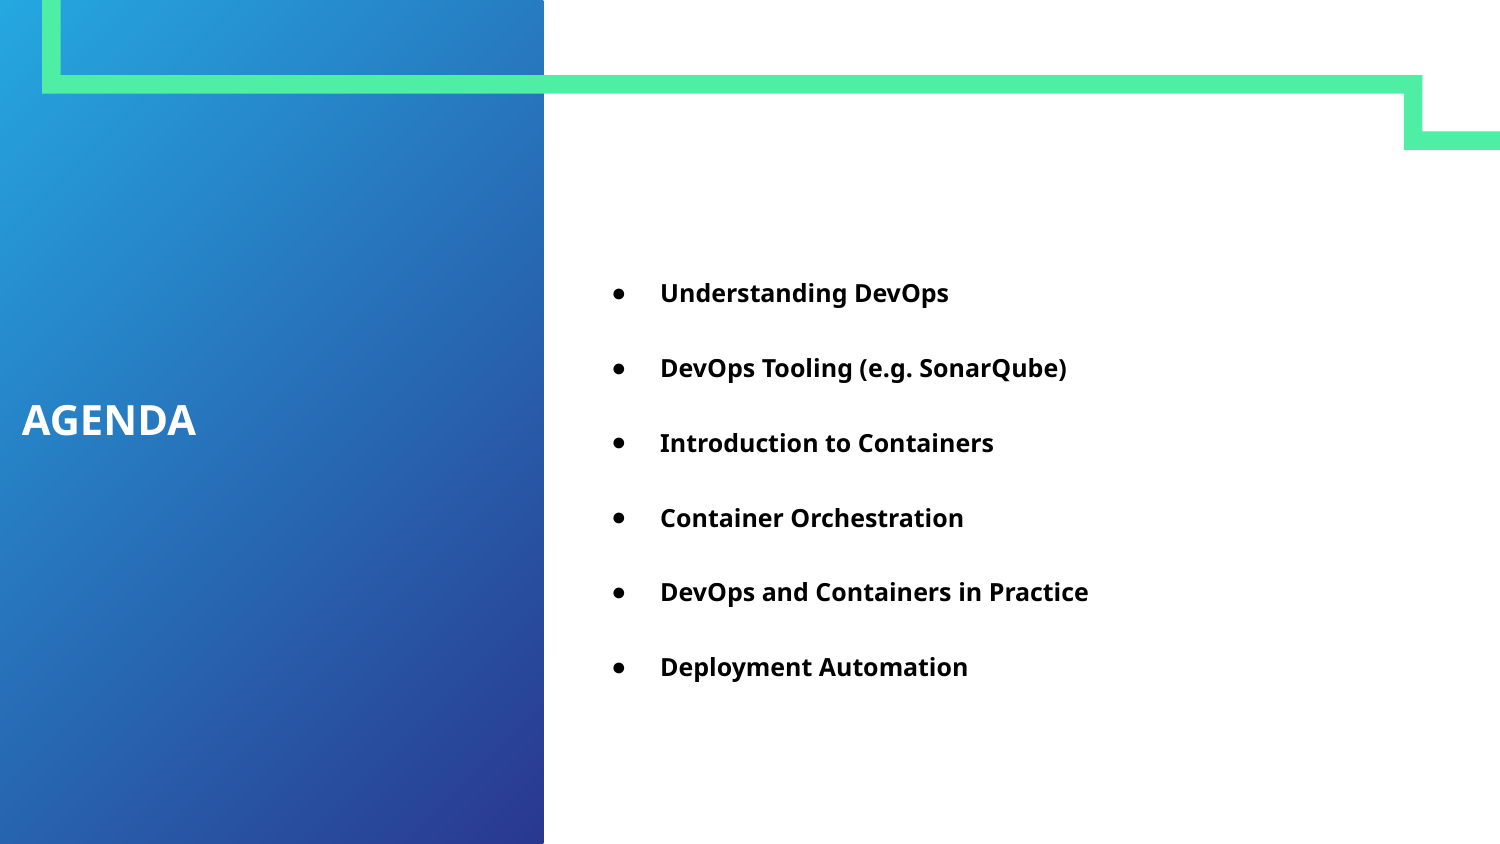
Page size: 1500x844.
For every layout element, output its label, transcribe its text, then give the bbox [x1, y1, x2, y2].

title AGENDA [14, 378, 406, 465]
list Understanding DevOps DevOps Tooling (e.g. SonarQube) Introduction to Containers Container Orchestration DevOps and Containers in Practice Deployment Automation [570, 218, 1417, 696]
